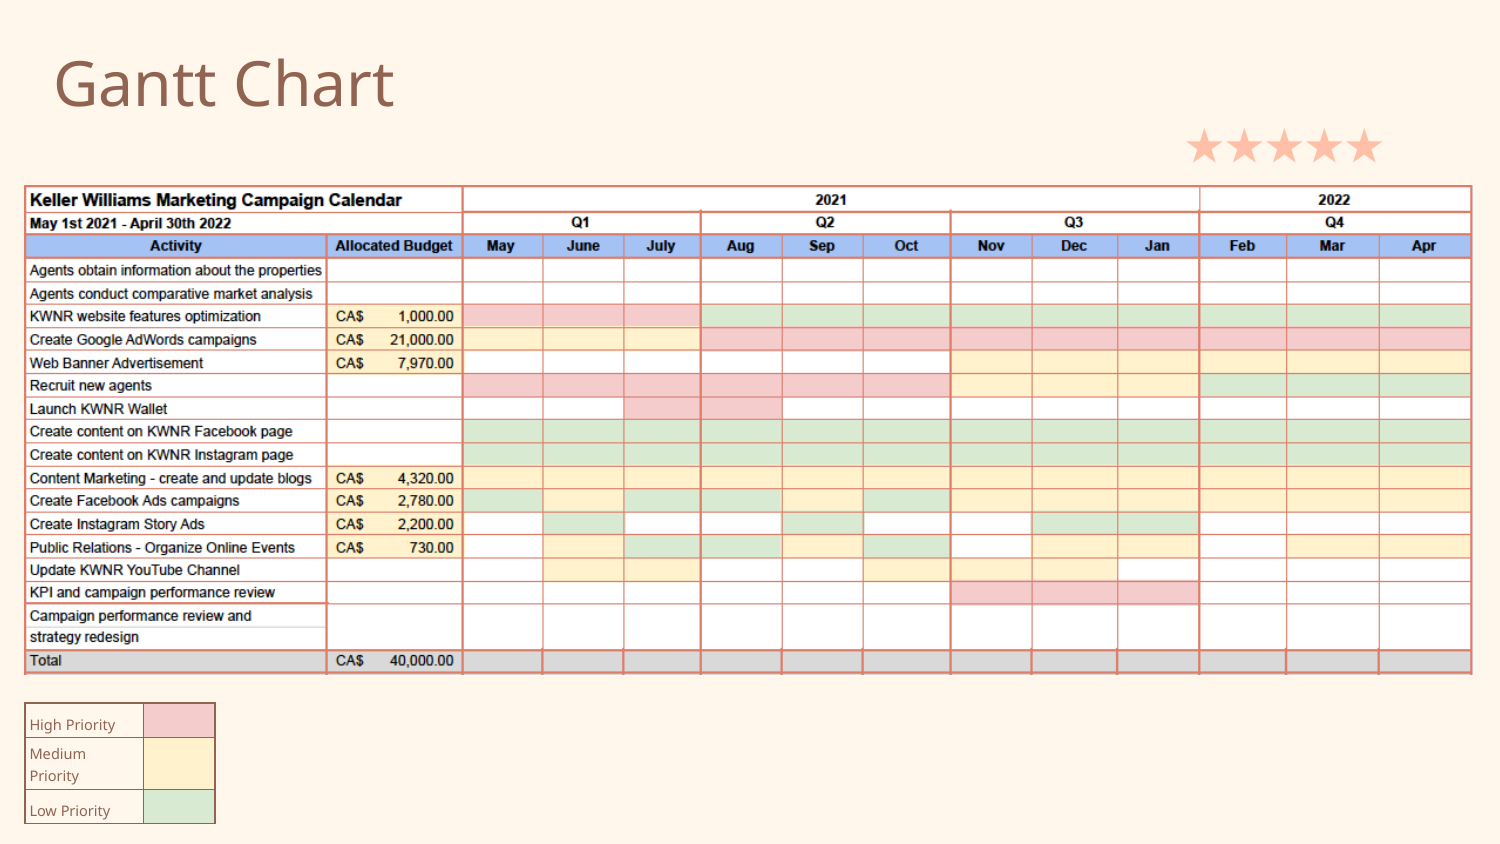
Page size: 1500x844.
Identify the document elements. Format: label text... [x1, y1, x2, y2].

table_header [144, 704, 214, 737]
table_cell [144, 738, 214, 789]
title Gantt Chart [38, 29, 1305, 124]
table_cell [144, 790, 214, 823]
table_cell Low Priority [26, 790, 143, 823]
picture [24, 185, 1476, 675]
table_cell Medium Priority [26, 738, 143, 789]
table_header High Priority [26, 704, 143, 737]
